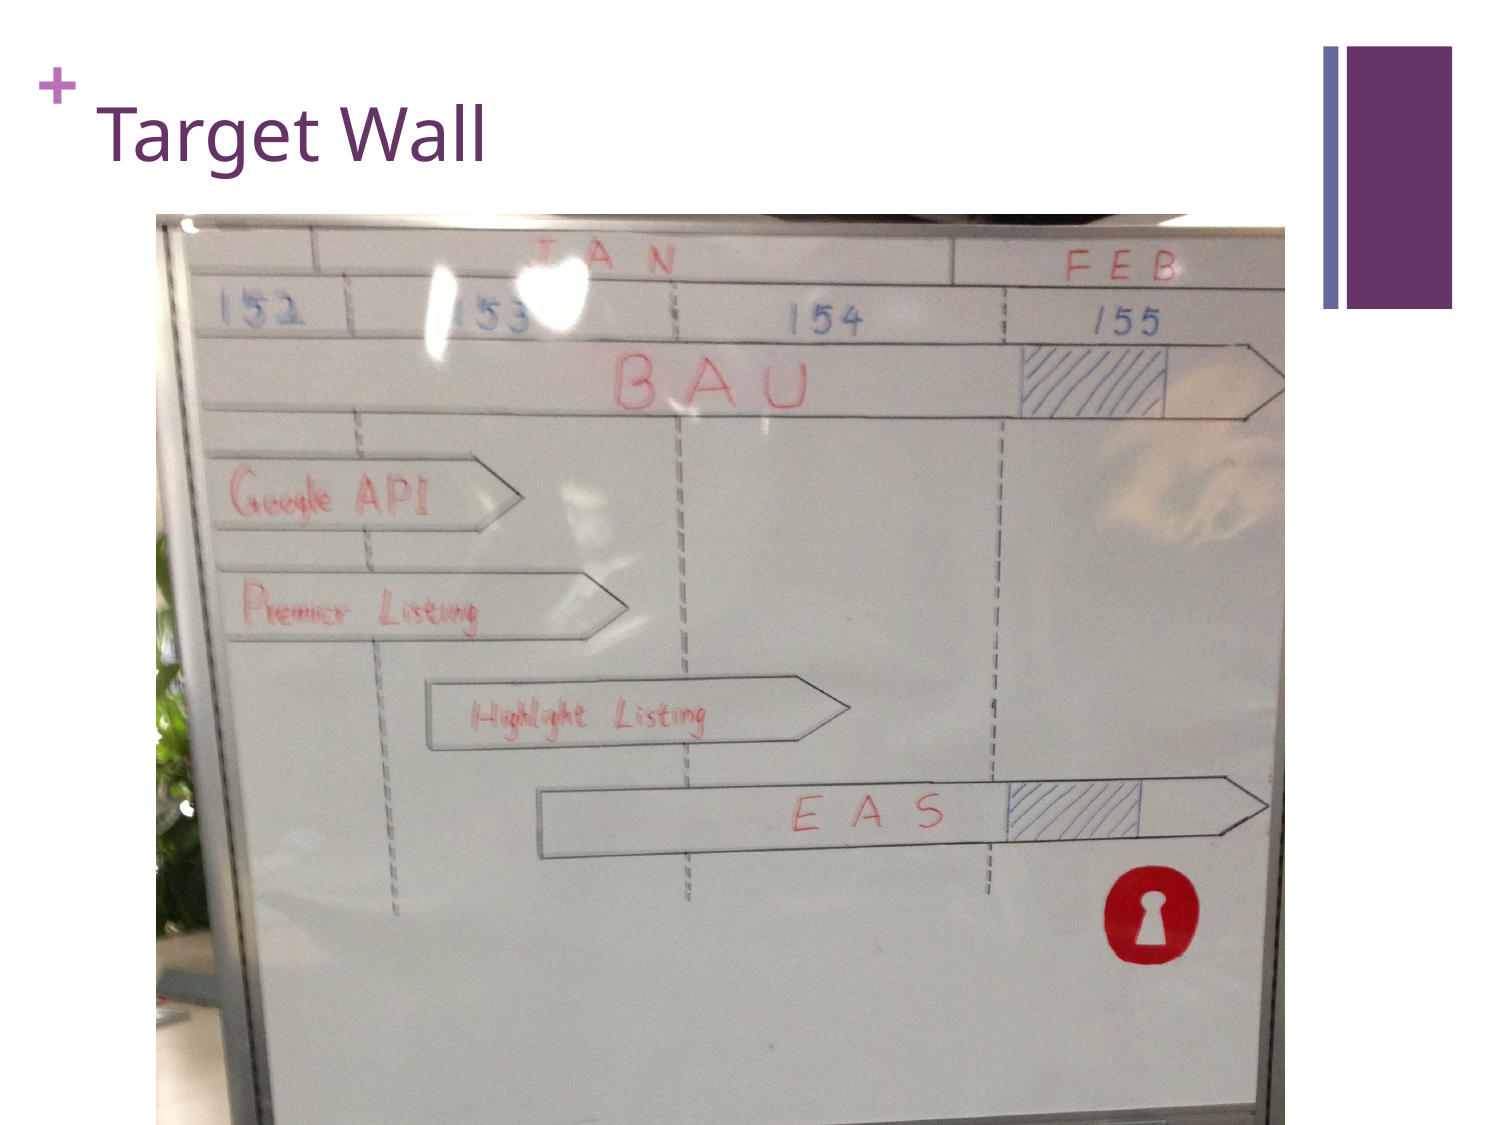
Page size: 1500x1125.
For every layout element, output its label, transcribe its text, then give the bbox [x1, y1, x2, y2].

picture [156, 213, 1285, 1125]
title Target Wall [81, 79, 1322, 263]
